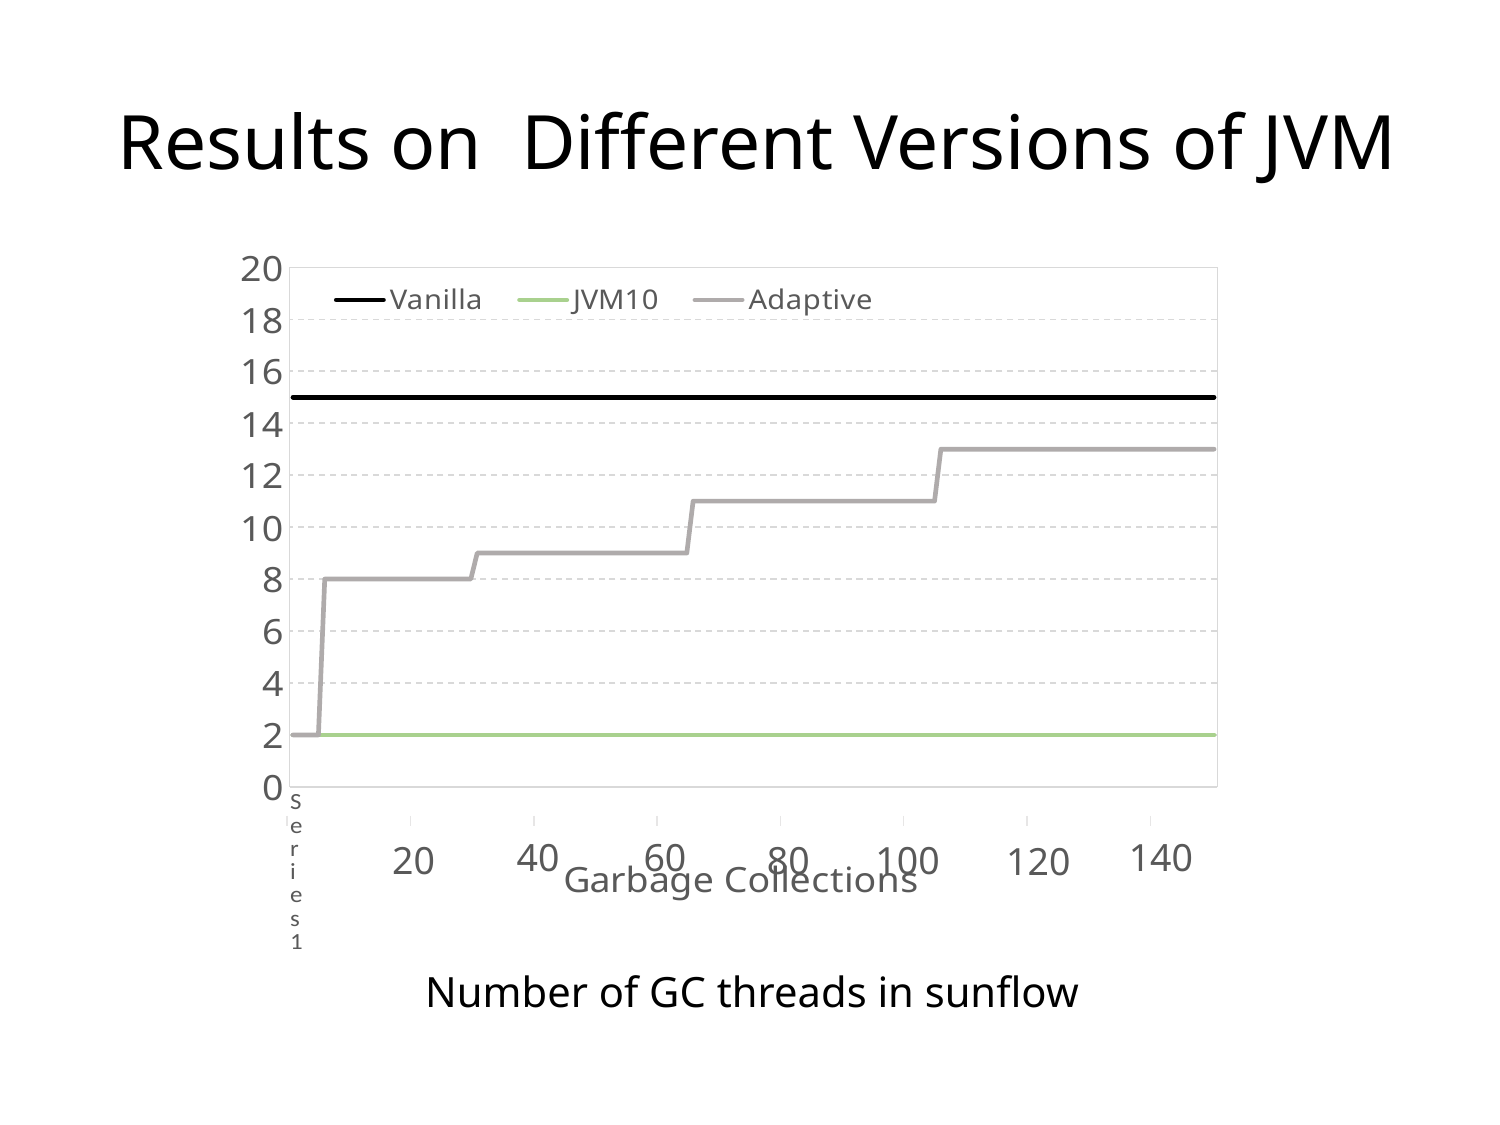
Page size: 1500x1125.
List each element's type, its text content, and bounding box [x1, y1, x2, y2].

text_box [90, 240, 1261, 956]
text_box Results on Different Versions of JVM [58, 87, 1457, 192]
text_box Number of GC threads in sunflow [410, 958, 1114, 1024]
